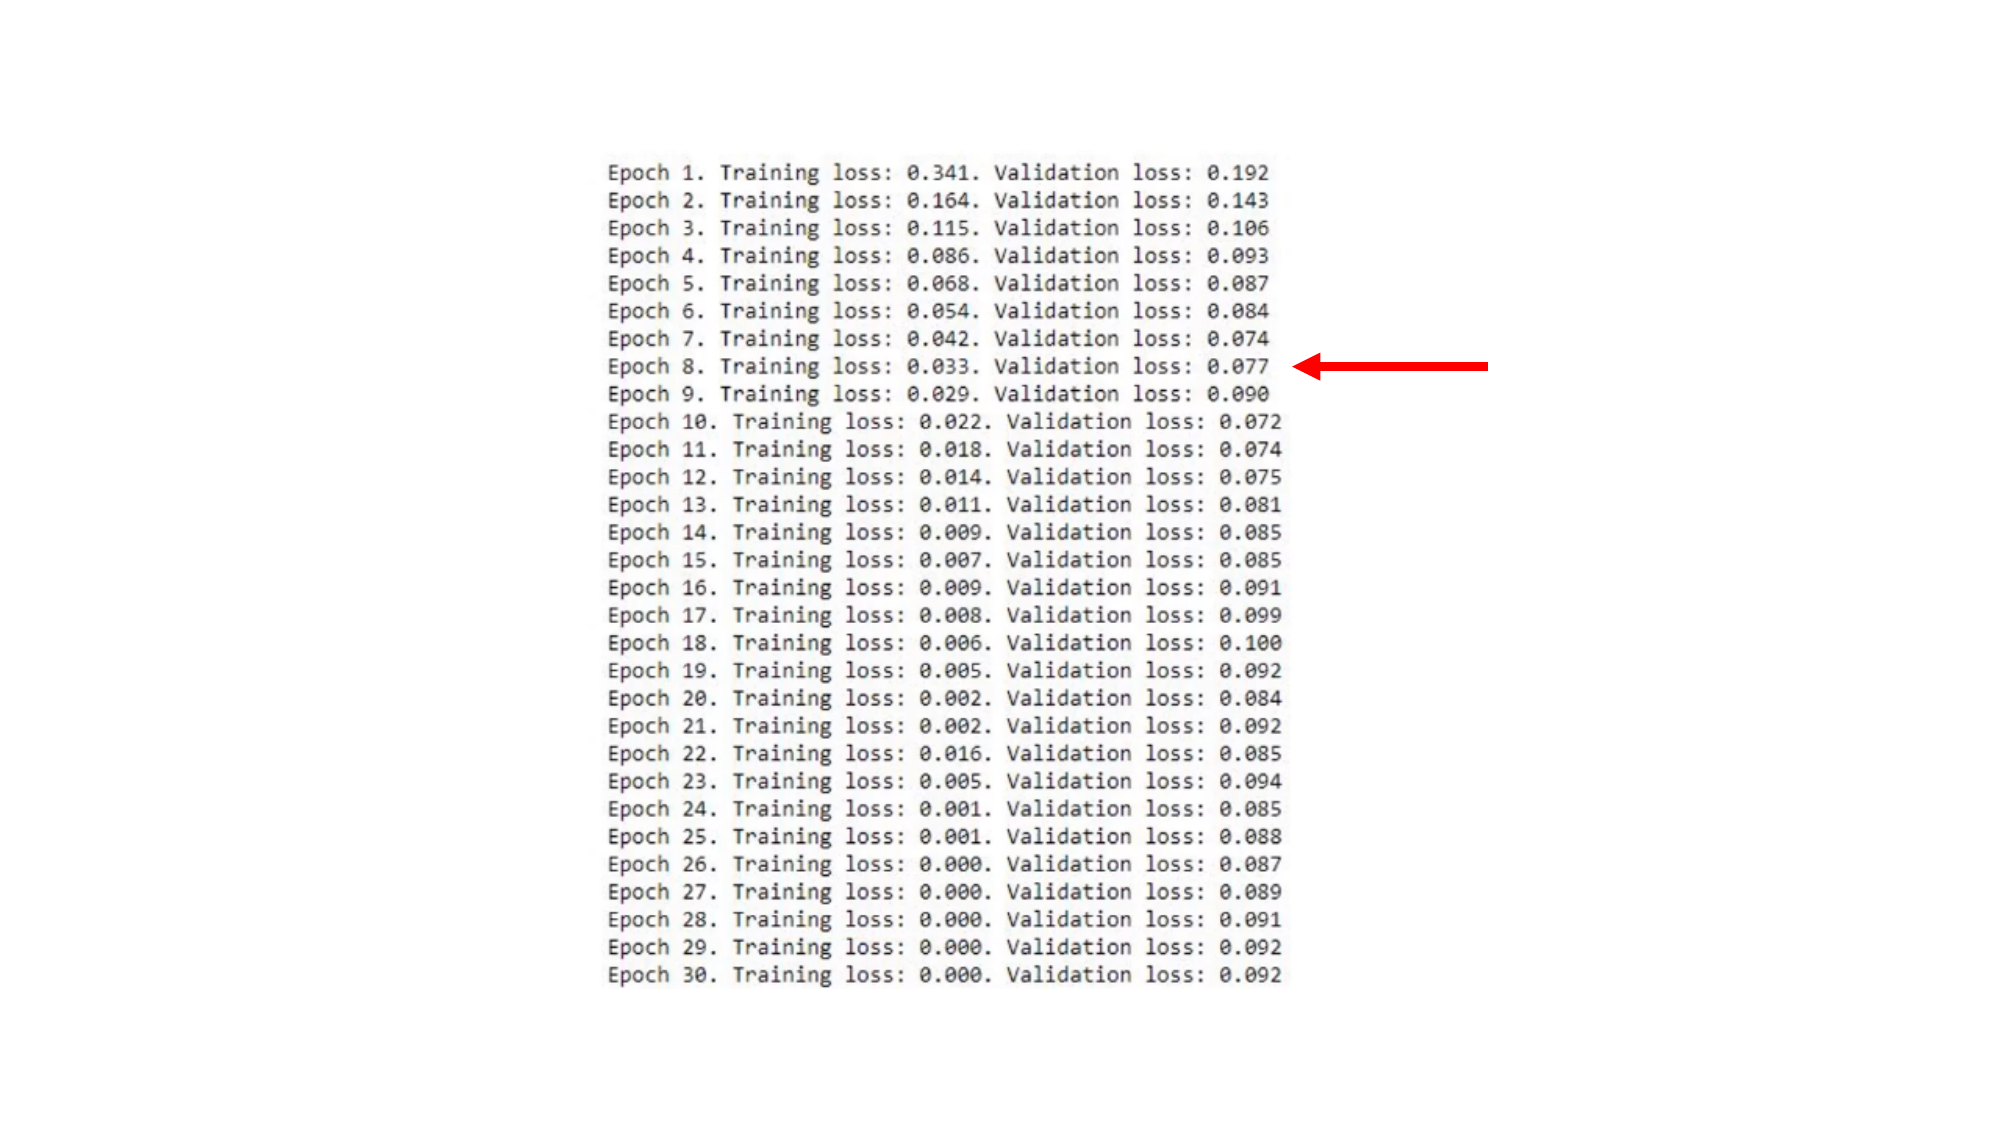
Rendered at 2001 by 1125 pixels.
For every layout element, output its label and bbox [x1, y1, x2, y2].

picture [586, 135, 1294, 989]
